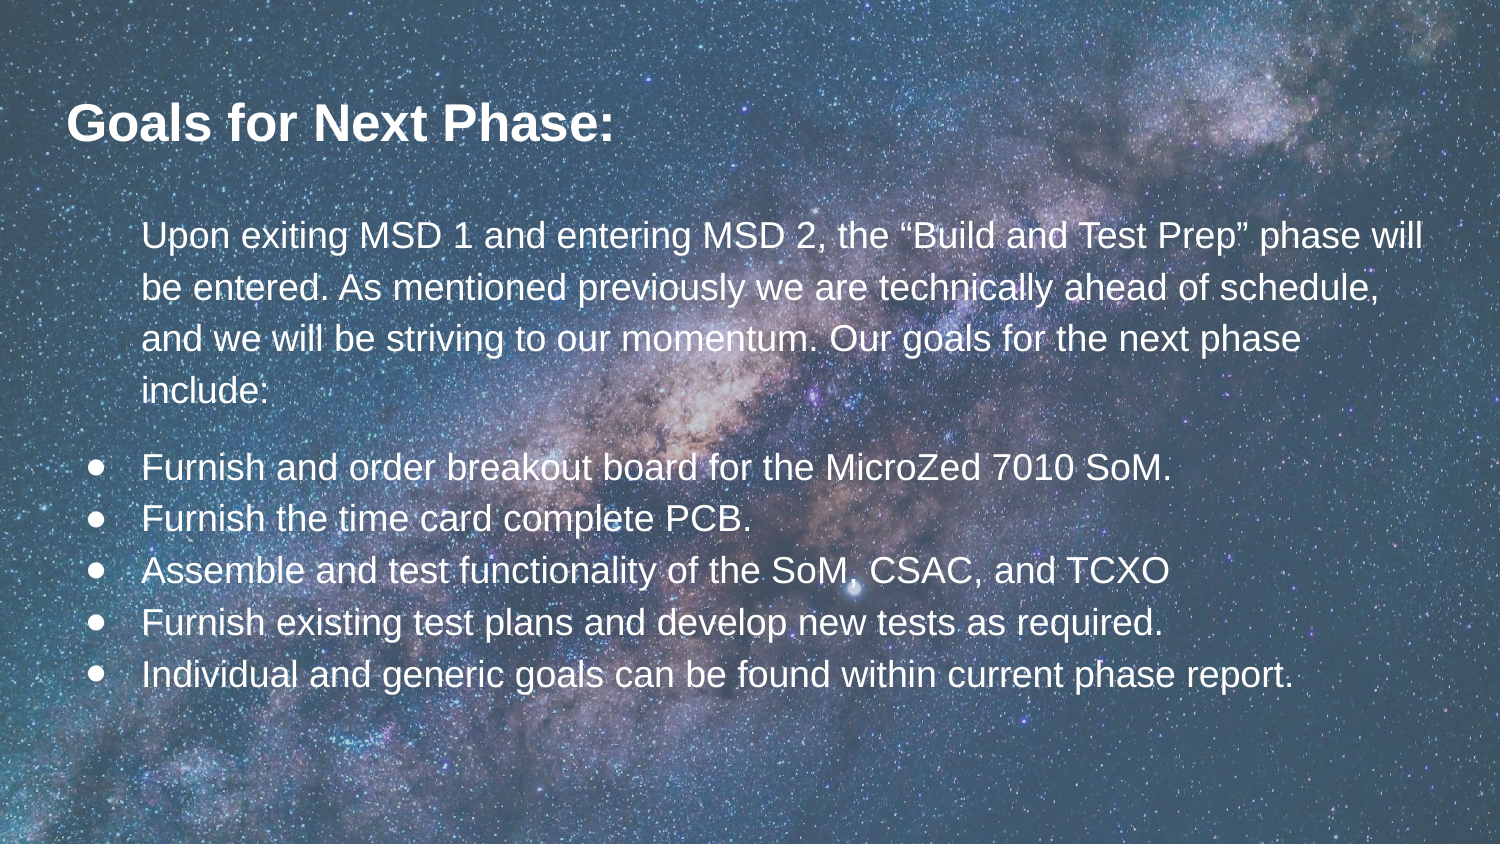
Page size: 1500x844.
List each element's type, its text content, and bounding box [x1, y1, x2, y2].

title Goals for Next Phase: [51, 72, 1449, 167]
list Upon exiting MSD 1 and entering MSD 2, the “Build and Test Prep” phase will be entered. As mentioned previously we are technically ahead of schedule, and we will be striving to our momentum. Our goals for the next phase include: Furnish and order breakout board for the MicroZed 7010 SoM. Furnish the time card complete PCB. Assemble and test functionality of the SoM, CSAC, and TCXO Furnish existing test plans and develop new tests as required. Individual and generic goals can be found within current phase report. [51, 189, 1449, 750]
